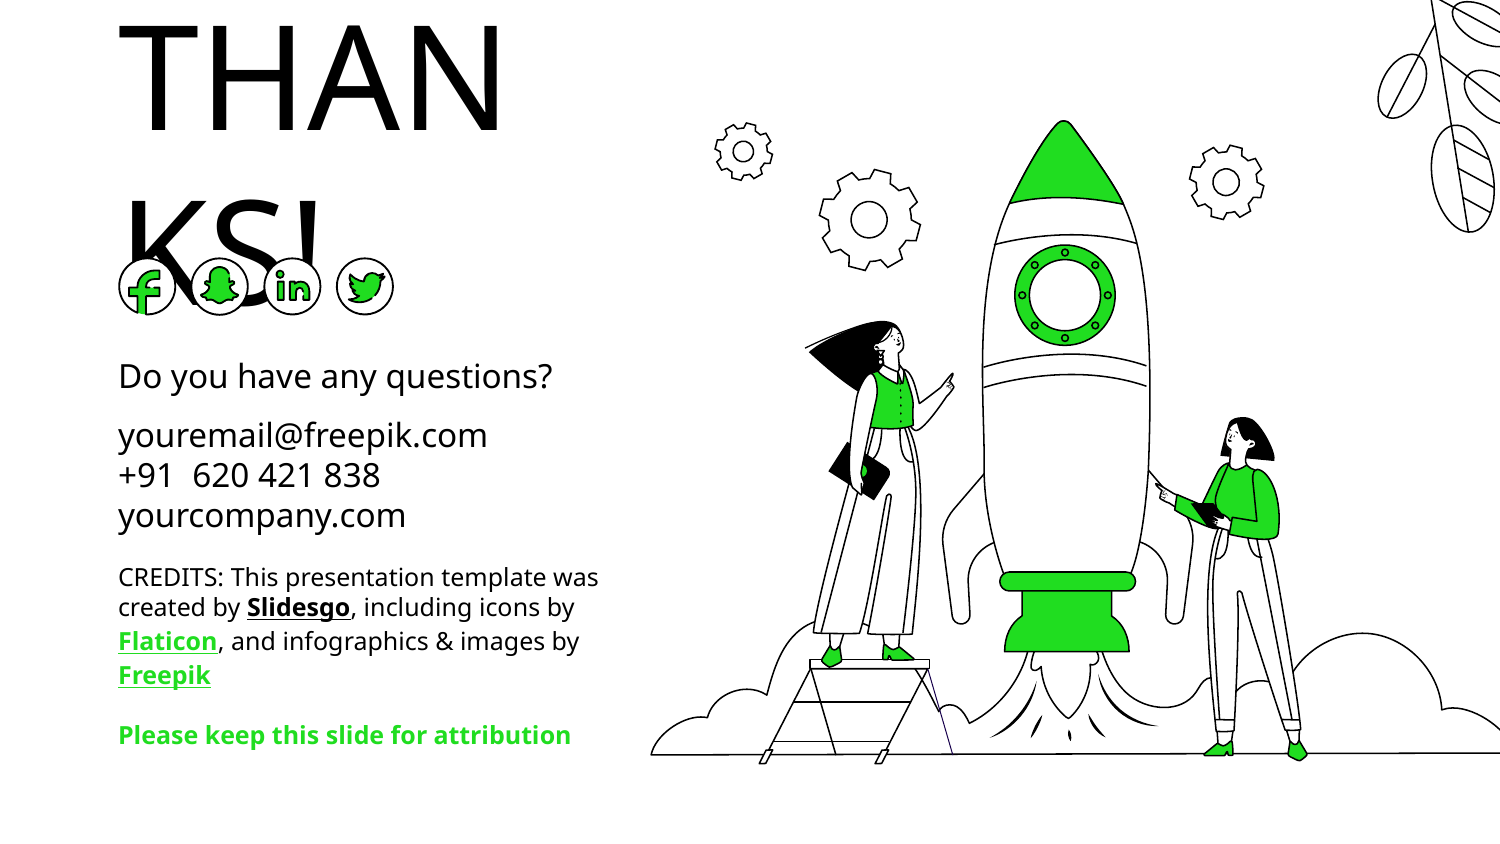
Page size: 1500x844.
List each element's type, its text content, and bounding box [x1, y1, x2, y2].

title THANKS! [118, 88, 566, 232]
text_box Please keep this slide for attribution [118, 716, 611, 754]
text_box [650, 120, 1500, 764]
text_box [260, 257, 322, 316]
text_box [332, 257, 395, 316]
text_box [116, 257, 179, 316]
subtitle Do you have any questions? [118, 341, 566, 409]
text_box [187, 257, 250, 316]
subtitle youremail@freepik.com +91 620 421 838 yourcompany.com [118, 409, 566, 540]
